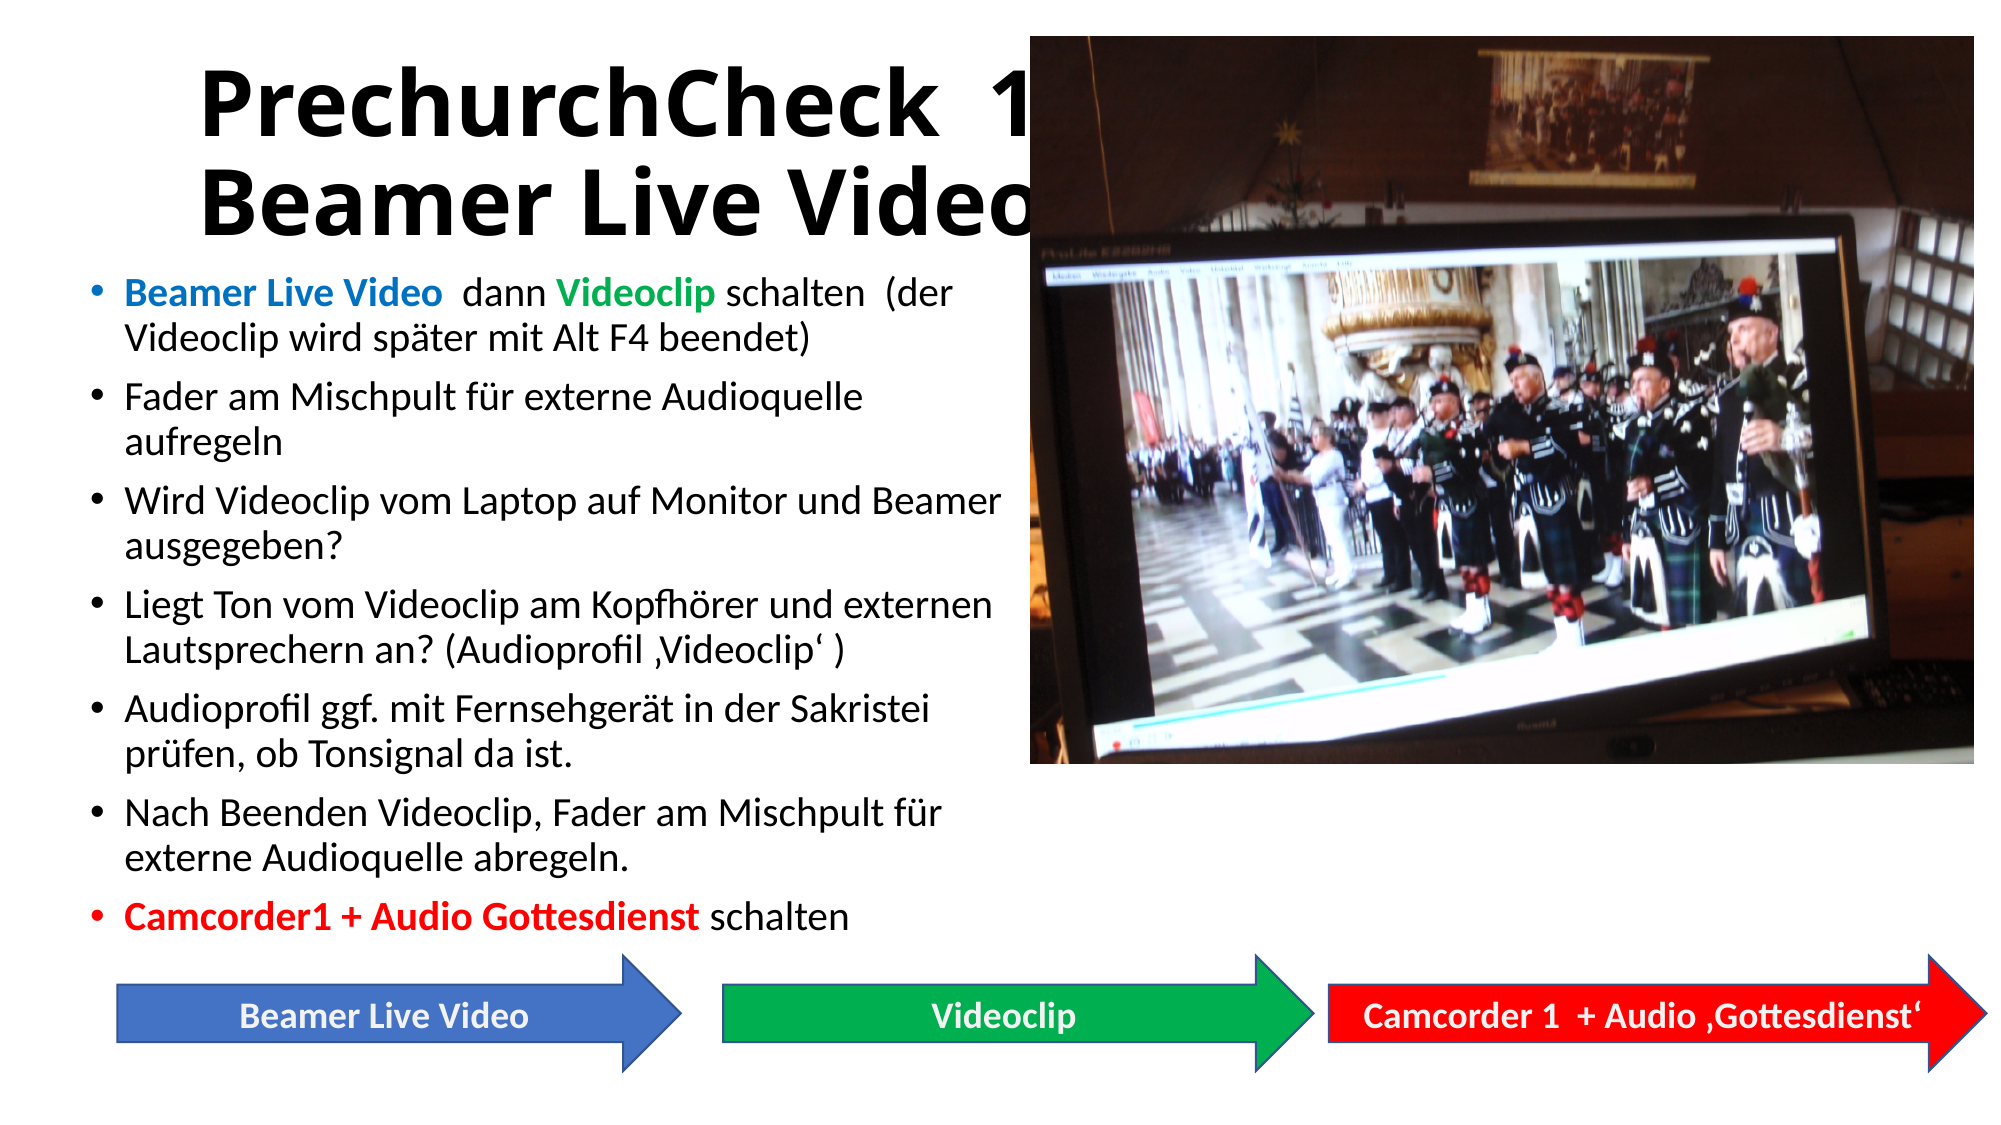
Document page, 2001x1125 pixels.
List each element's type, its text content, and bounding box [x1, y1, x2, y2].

title PrechurchCheck 14 Beamer Live Video [182, 47, 1030, 265]
text_box Videoclip [722, 953, 1315, 1074]
picture [1030, 36, 1974, 764]
text_box Camcorder 1 + Audio ‚Gottesdienst‘ [1327, 953, 1989, 1074]
list Beamer Live Video dann Videoclip schalten (der Videoclip wird später mit Alt F4 beendet) Fader am Mischpult für externe Audioquelle aufregeln Wird Videoclip vom Laptop auf Monitor und Beamer ausgegeben? Liegt Ton vom Videoclip am Kopfhörer und externen Lautsprechern an? (Audioprofil ‚Videoclip‘ ) Audioprofil ggf. mit Fernsehgerät in der Sakristei prüfen, ob Tonsignal da ist. Nach Beenden Videoclip, Fader am Mischpult für externe Audioquelle abregeln. Camcorder1 + Audio Gottesdienst schalten [75, 263, 1024, 956]
text_box Beamer Live Video [116, 953, 683, 1074]
